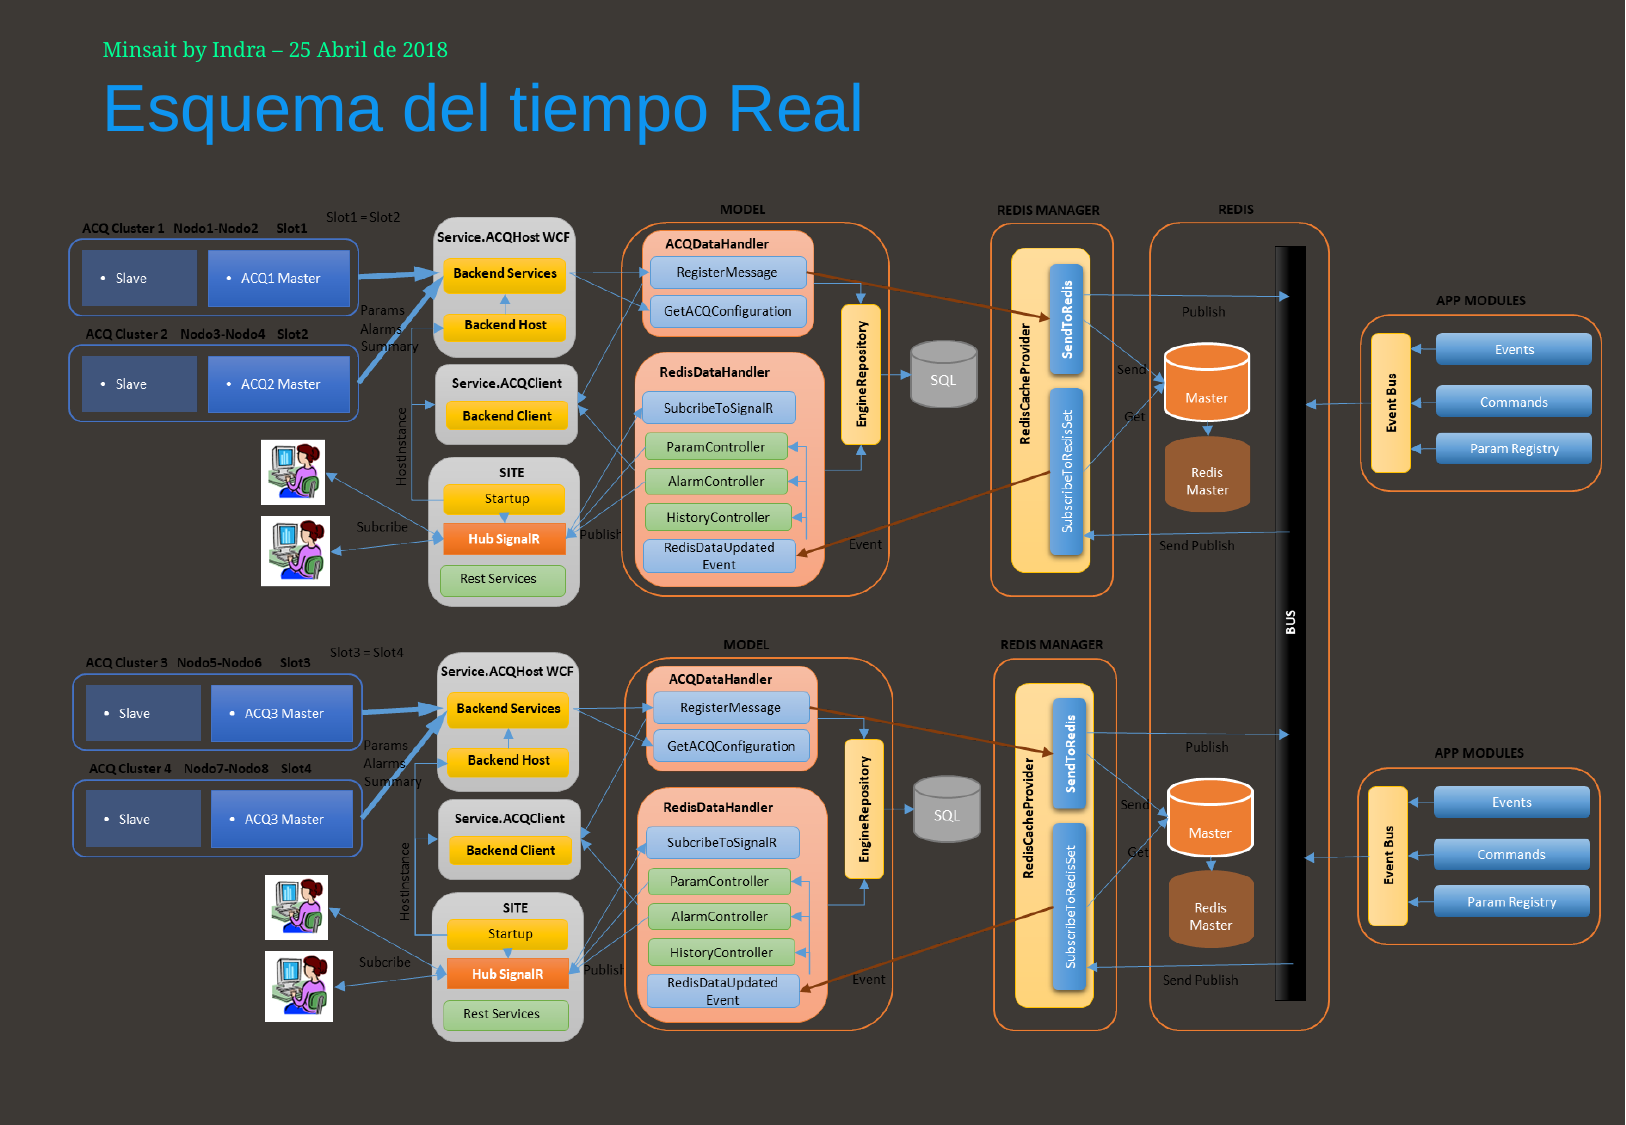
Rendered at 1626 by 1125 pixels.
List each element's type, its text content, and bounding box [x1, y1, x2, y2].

list Minsait by Indra – 25 Abril de 2018 [87, 34, 1569, 66]
title Esquema del tiempo Real [87, 66, 1569, 185]
picture [68, 192, 1602, 1043]
